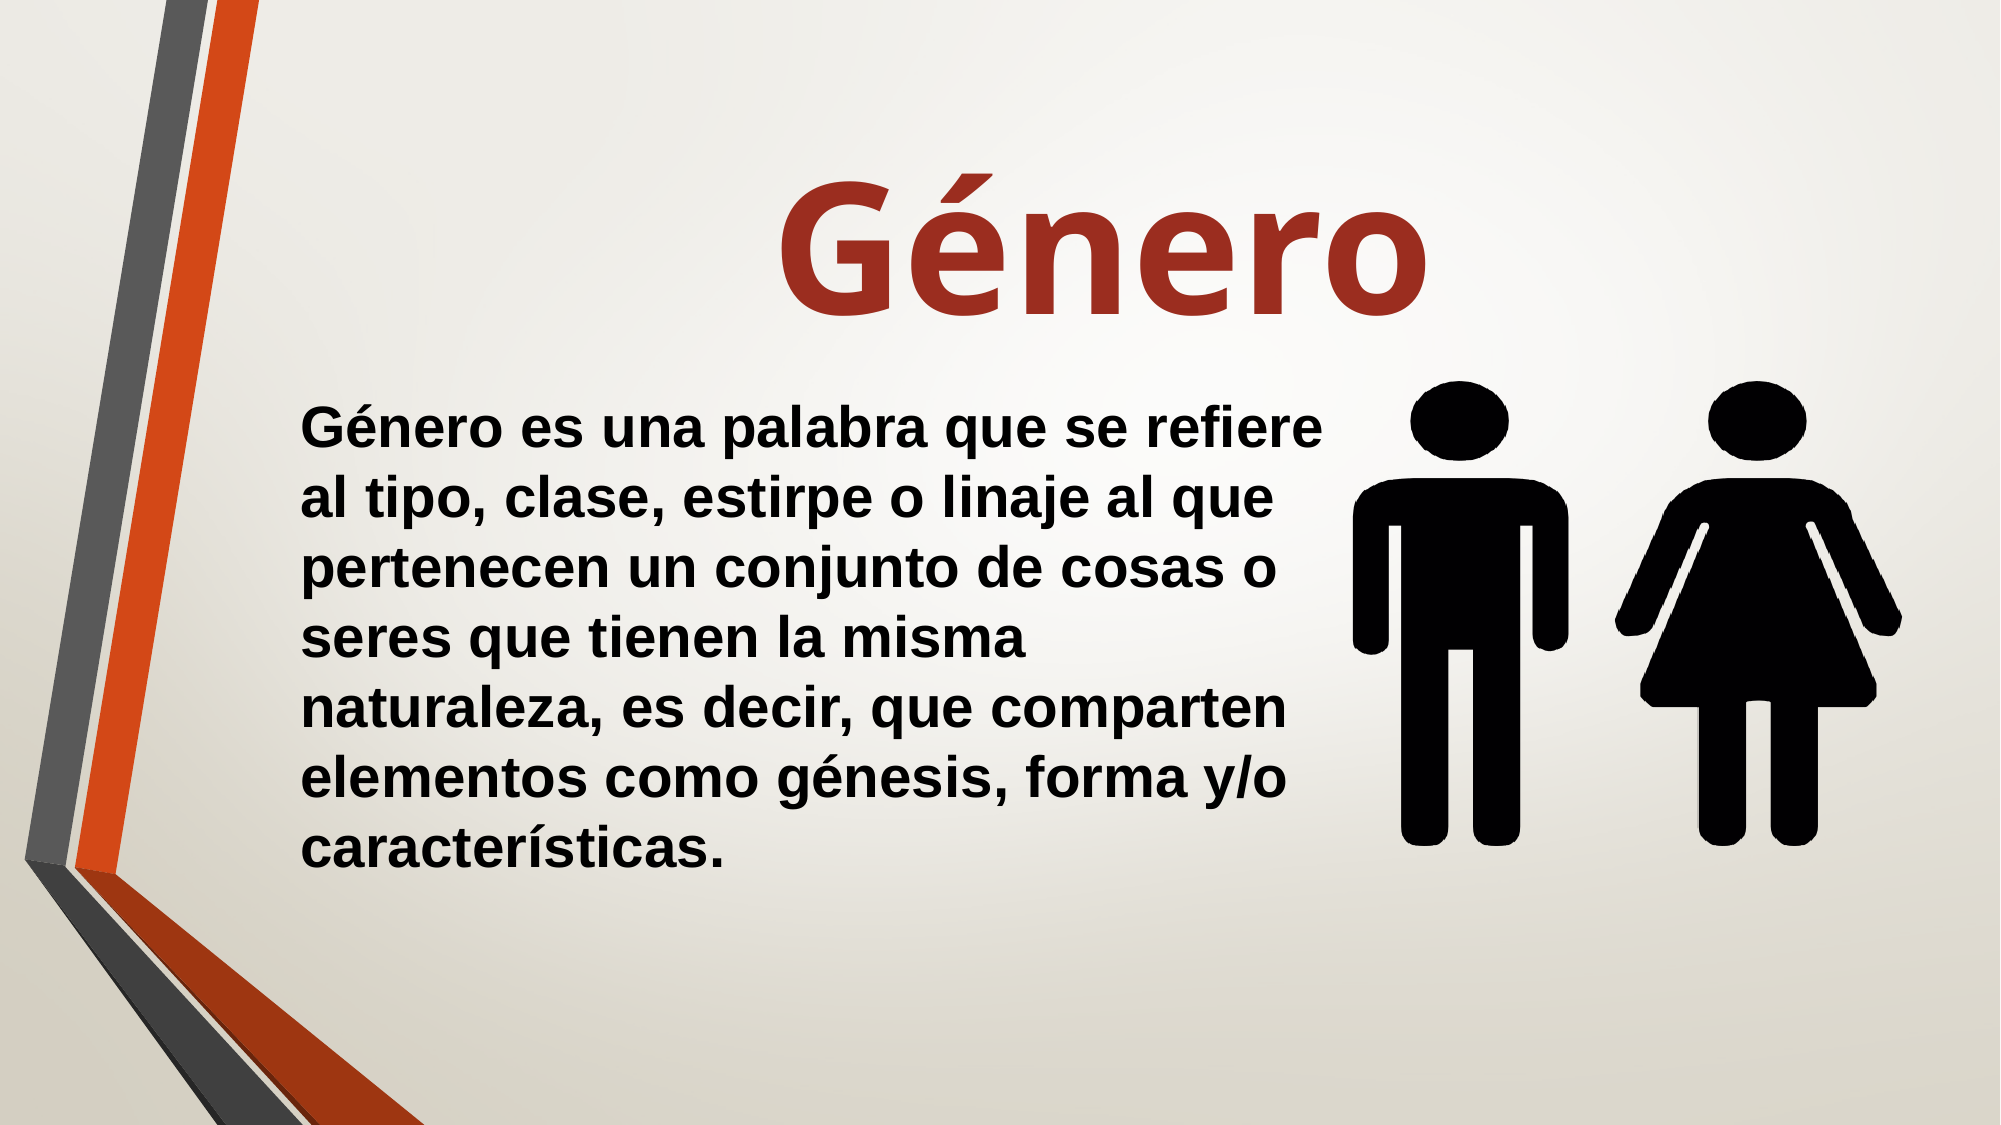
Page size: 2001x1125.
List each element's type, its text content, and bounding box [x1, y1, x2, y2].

text_box Género es una palabra que se refiere al tipo, clase, estirpe o linaje al que pertenecen un conjunto de cosas o seres que tienen la misma naturaleza, es decir, que comparten elementos como génesis, forma y/o características. [285, 381, 1340, 887]
picture [1339, 381, 1917, 846]
text_box Género [229, 124, 1976, 359]
